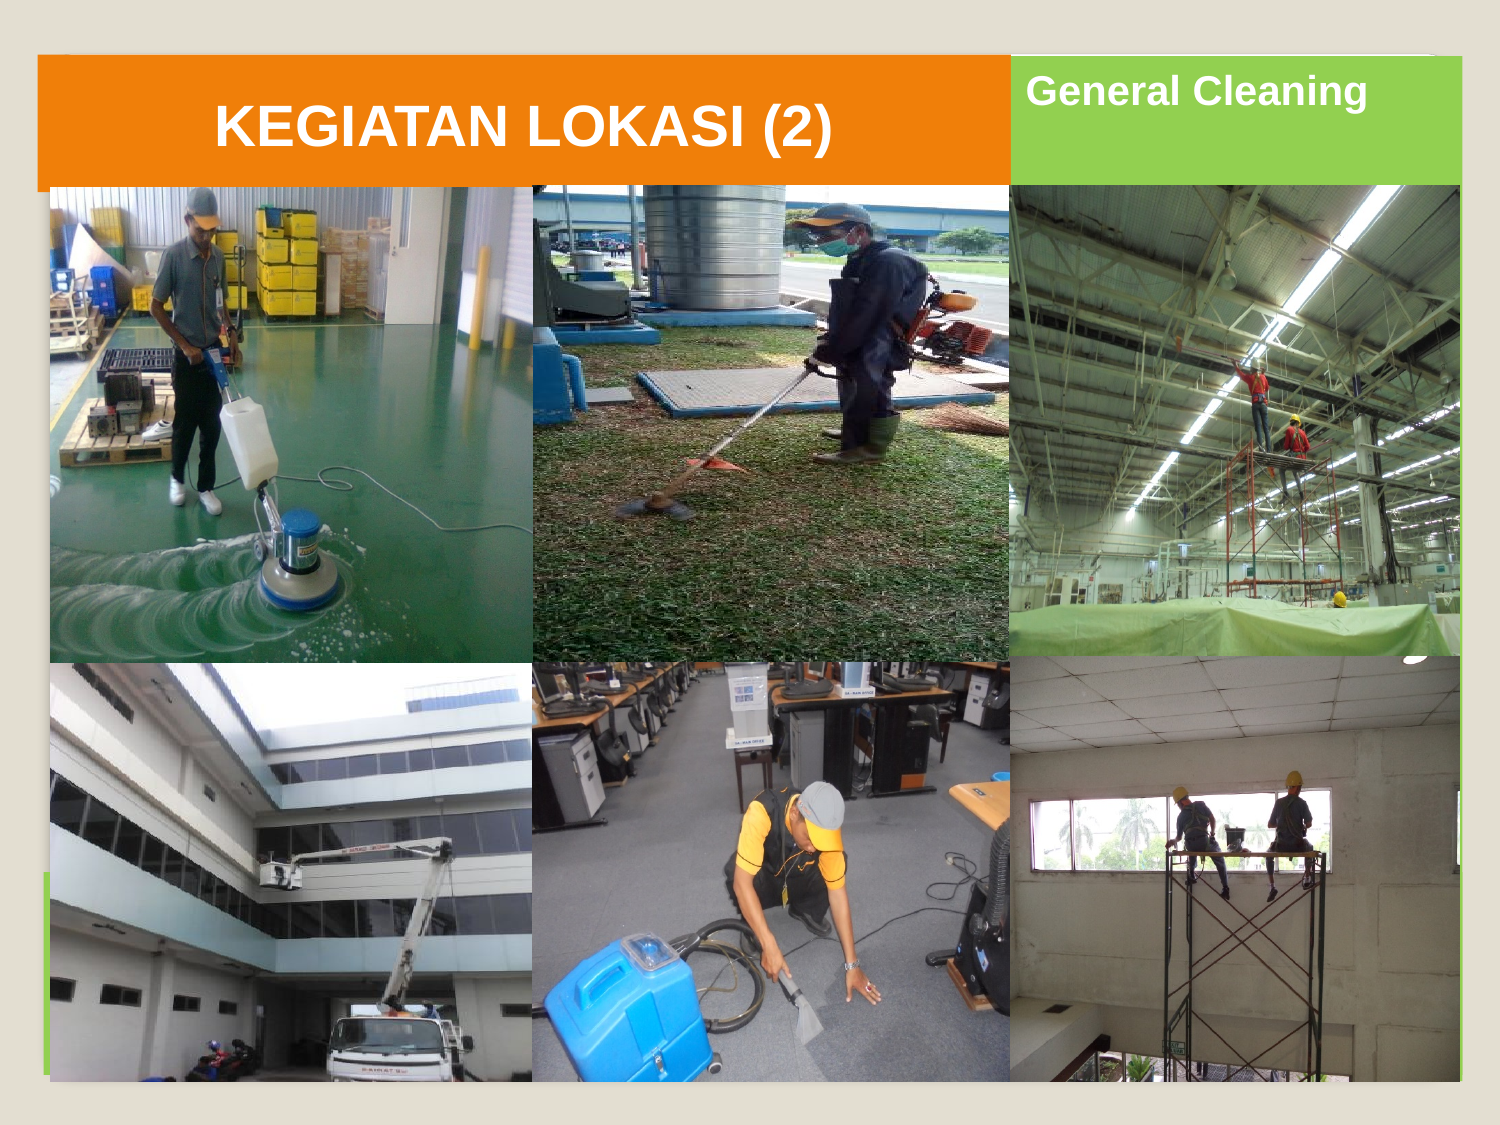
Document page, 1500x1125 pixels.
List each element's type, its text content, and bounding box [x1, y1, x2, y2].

picture [49, 185, 1460, 1082]
title KEGIATAN LOKASI (2) [37, 54, 1011, 193]
text_box General Cleaning [1010, 56, 1463, 187]
